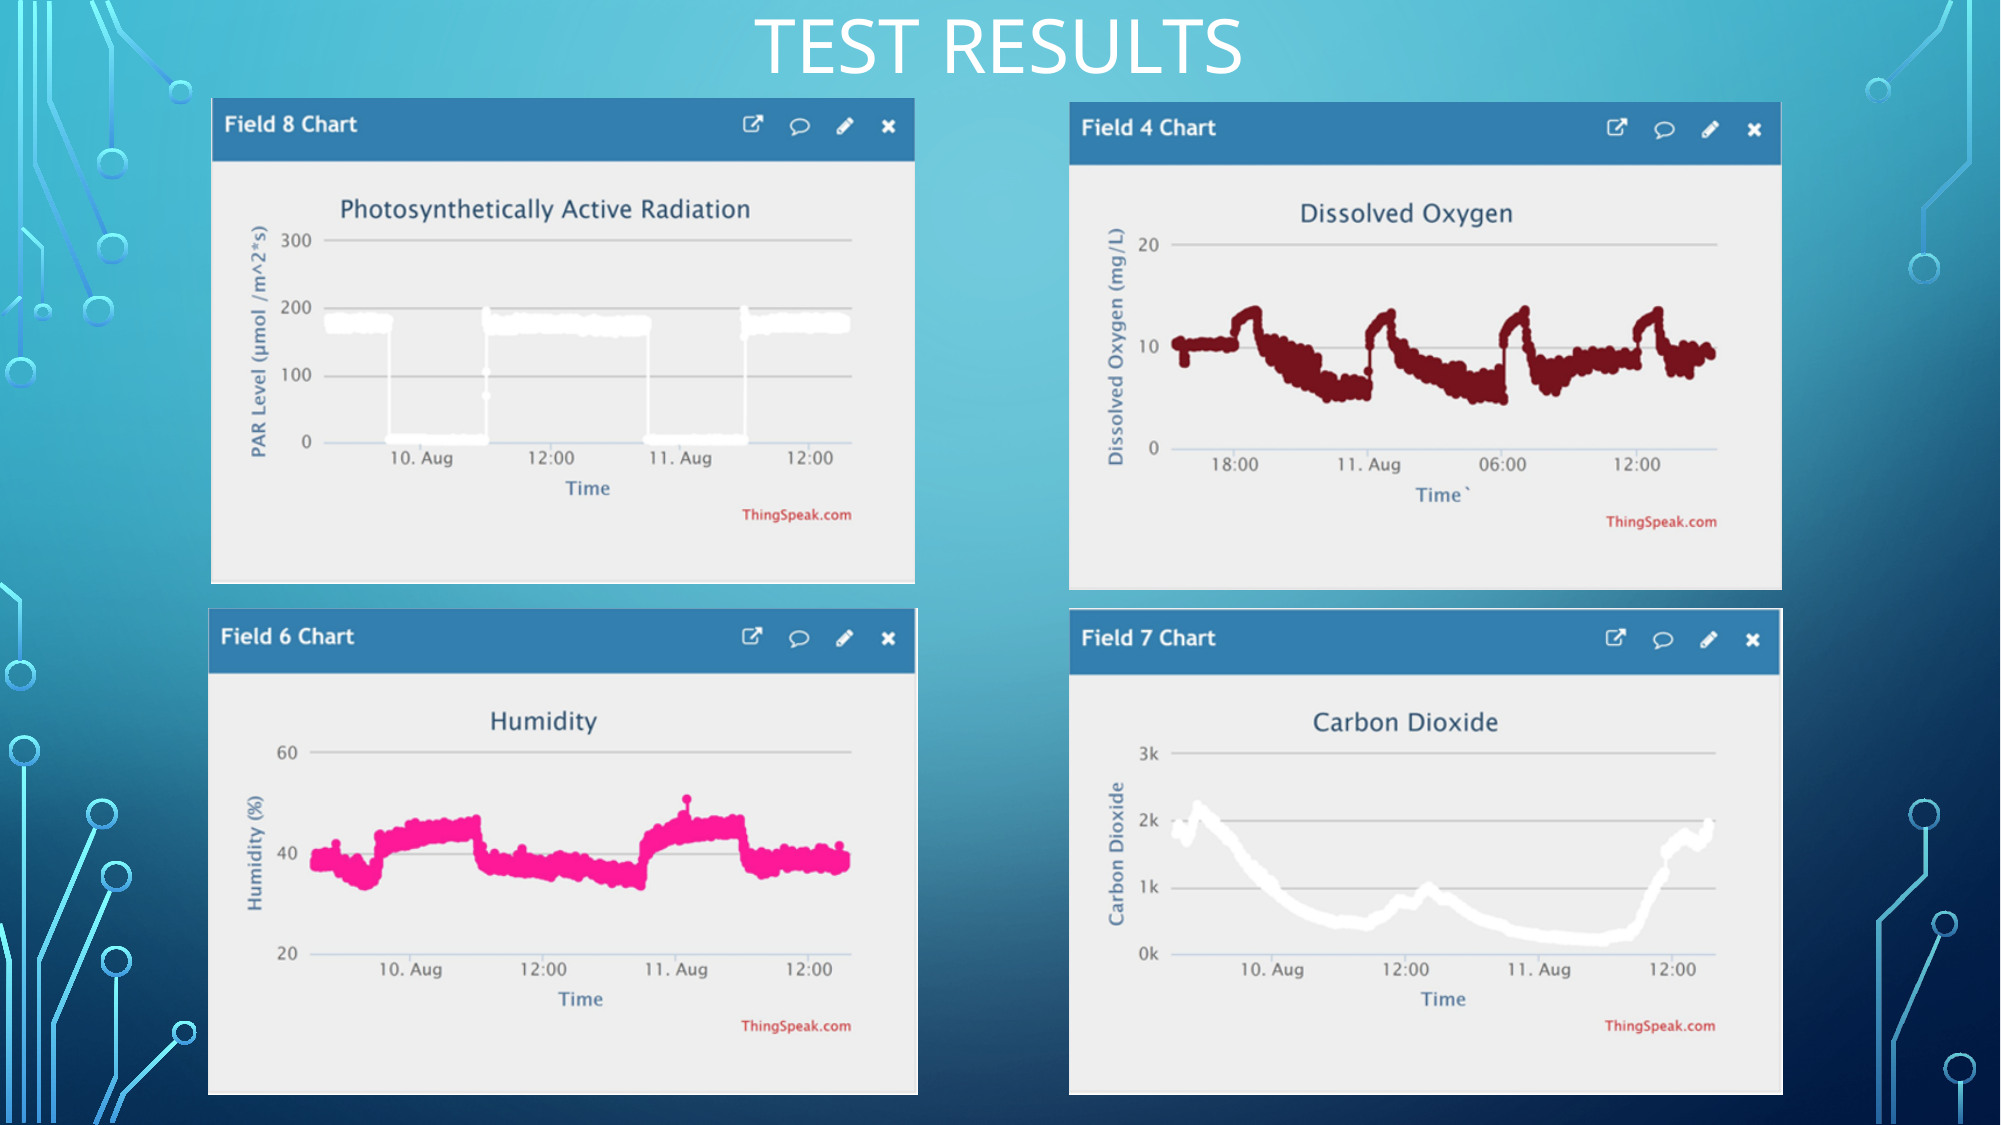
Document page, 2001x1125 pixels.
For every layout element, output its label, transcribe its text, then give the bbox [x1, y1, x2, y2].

picture [1069, 102, 1782, 590]
title TEST RESULTS [0, 0, 2000, 144]
picture [208, 608, 918, 1095]
picture [1069, 608, 1783, 1095]
picture [198, 92, 927, 590]
